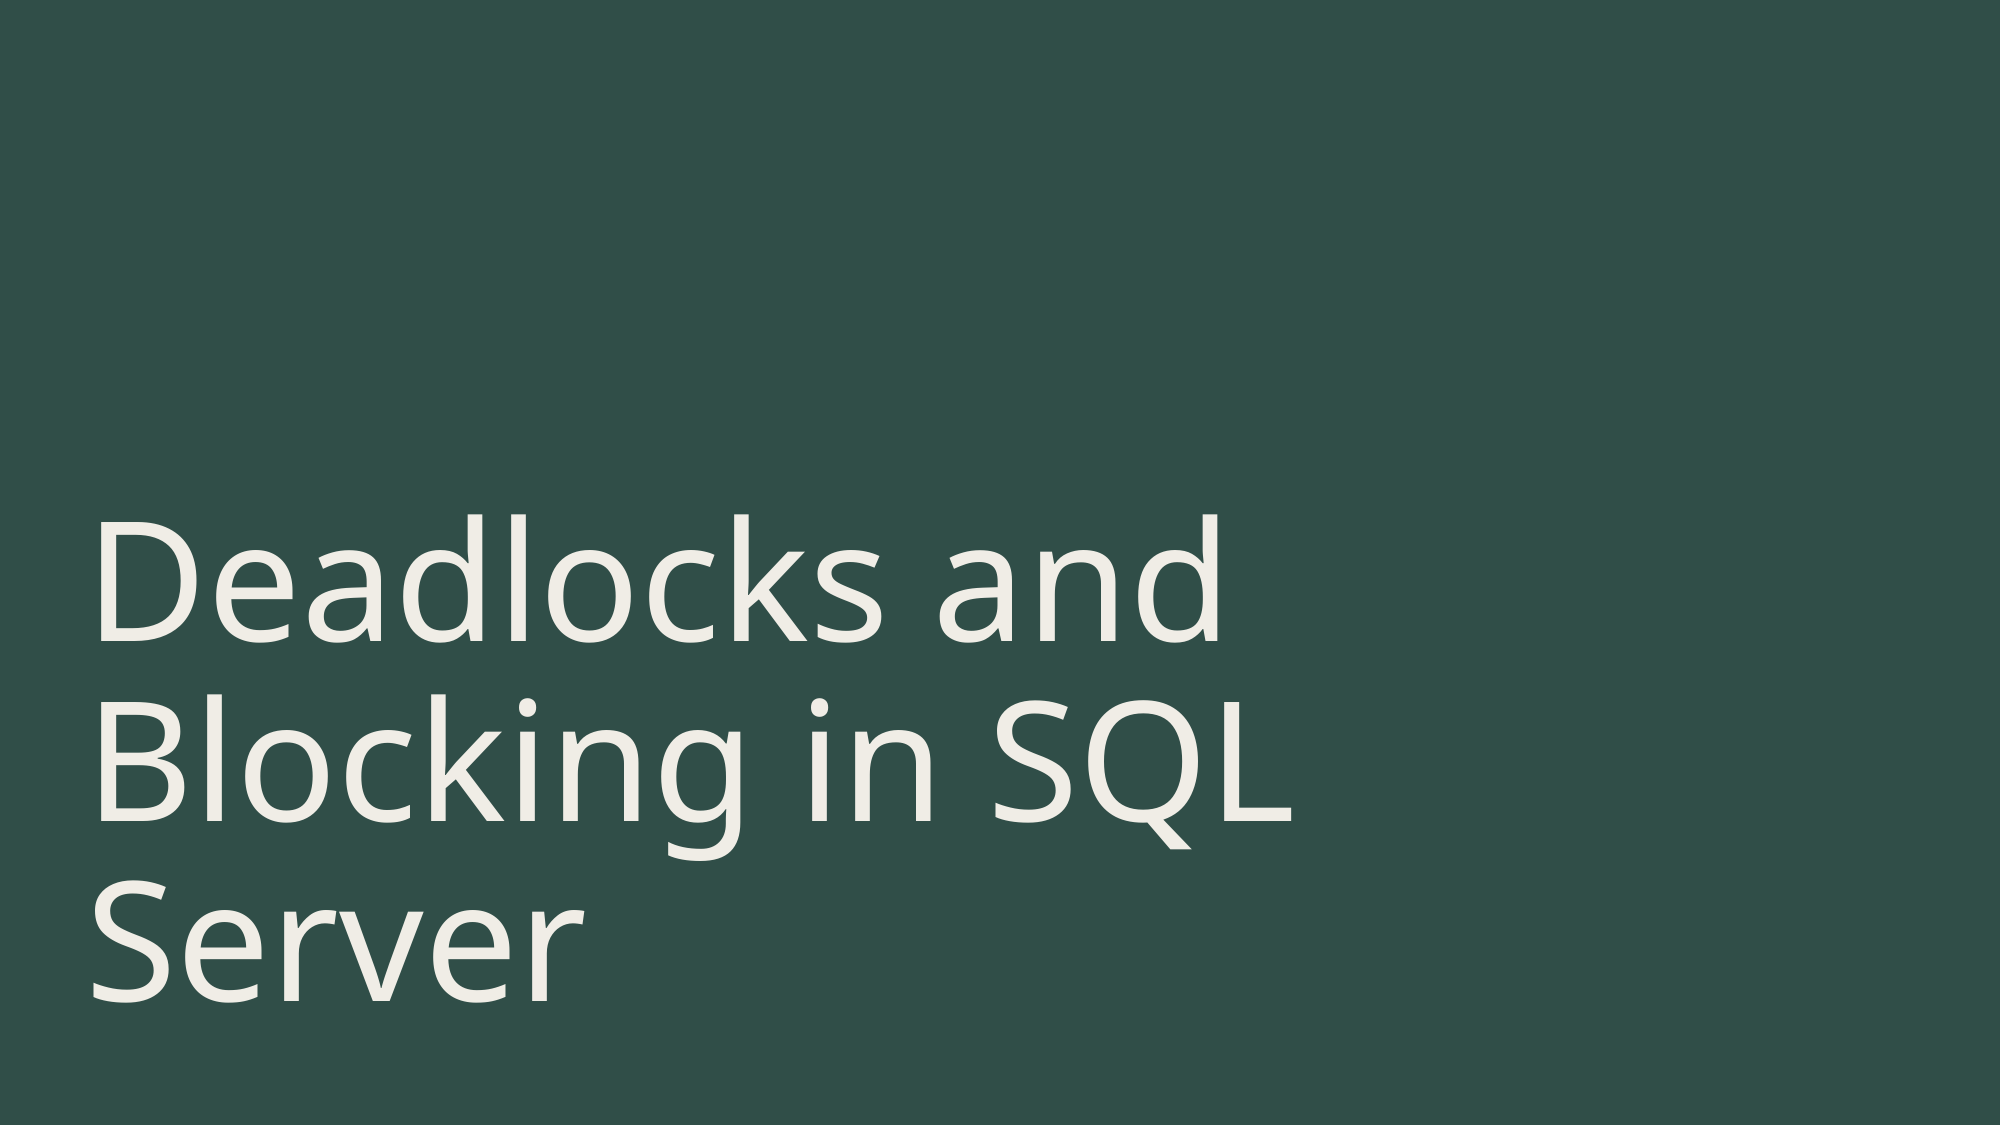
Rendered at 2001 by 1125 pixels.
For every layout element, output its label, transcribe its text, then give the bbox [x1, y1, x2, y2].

title Deadlocks and Blocking in SQL Server [70, 296, 1346, 1046]
